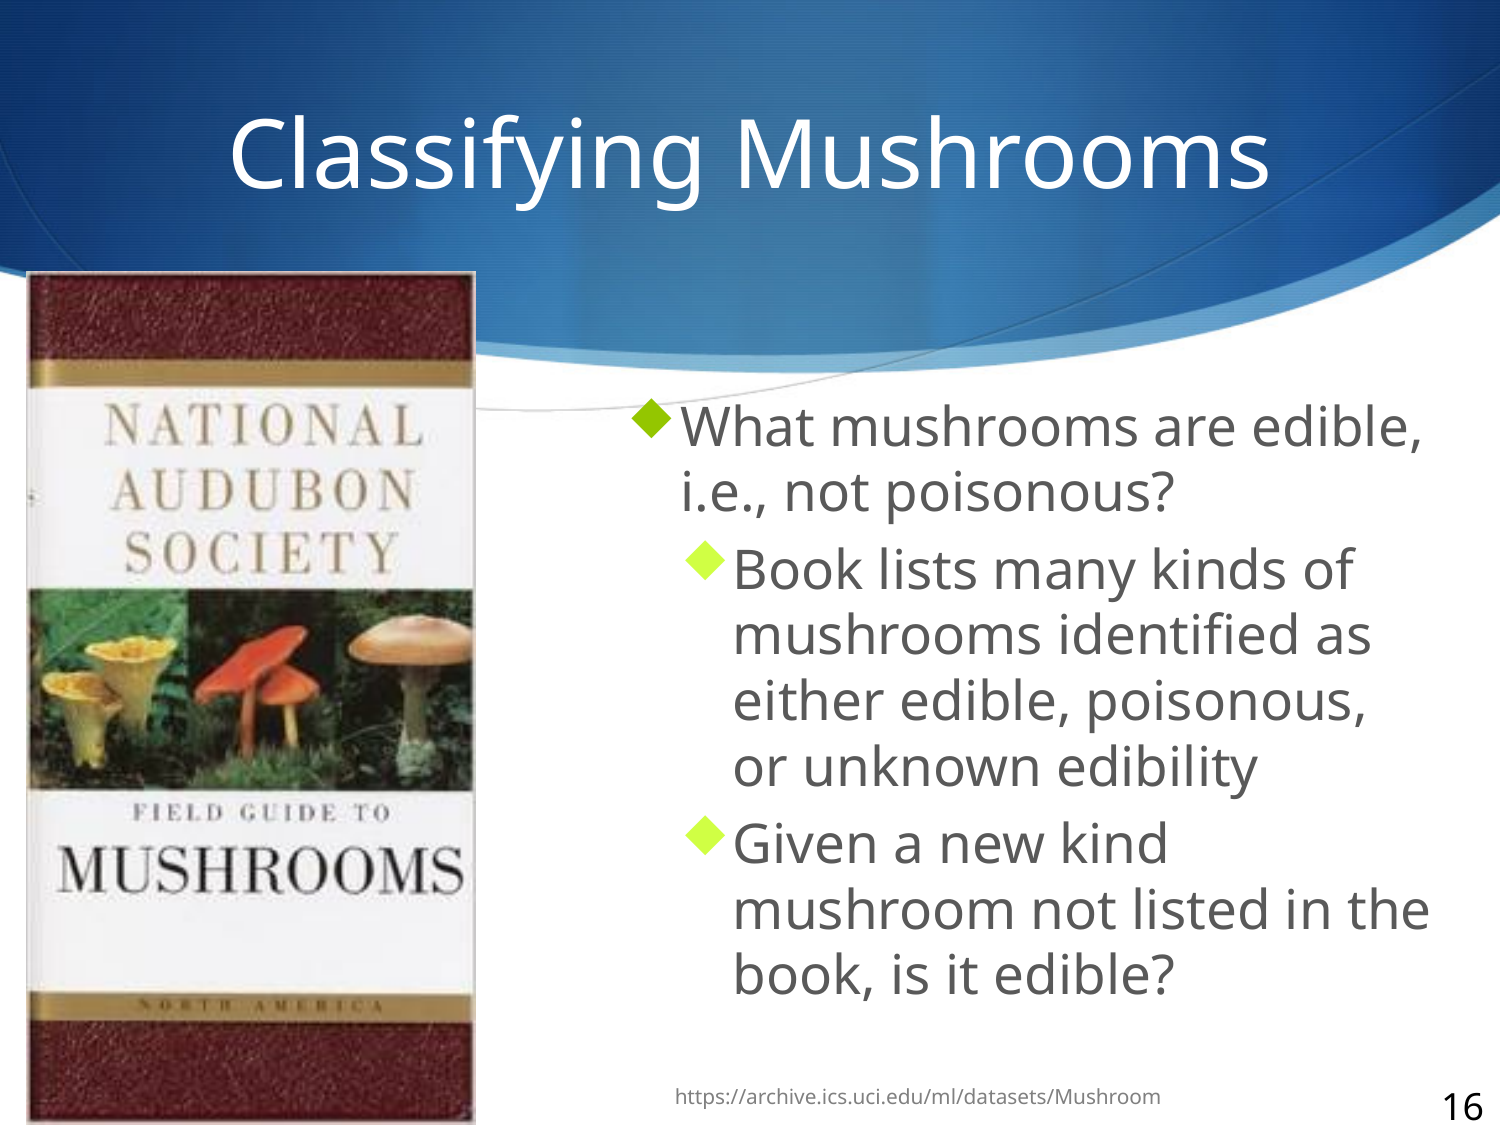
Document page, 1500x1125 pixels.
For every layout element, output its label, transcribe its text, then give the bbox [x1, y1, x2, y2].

text_box https://archive.ics.uci.edu/ml/datasets/Mushroom [660, 1075, 1177, 1116]
picture [0, 0, 1500, 1125]
list What mushrooms are edible, i.e., not poisonous? Book lists many kinds of mushrooms identified as either edible, poisonous, or unknown edibility Given a new kind mushroom not listed in the book, is it edible? [612, 384, 1452, 1017]
title Classifying Mushrooms [75, 56, 1425, 245]
slide_number 16 [1426, 1075, 1500, 1125]
